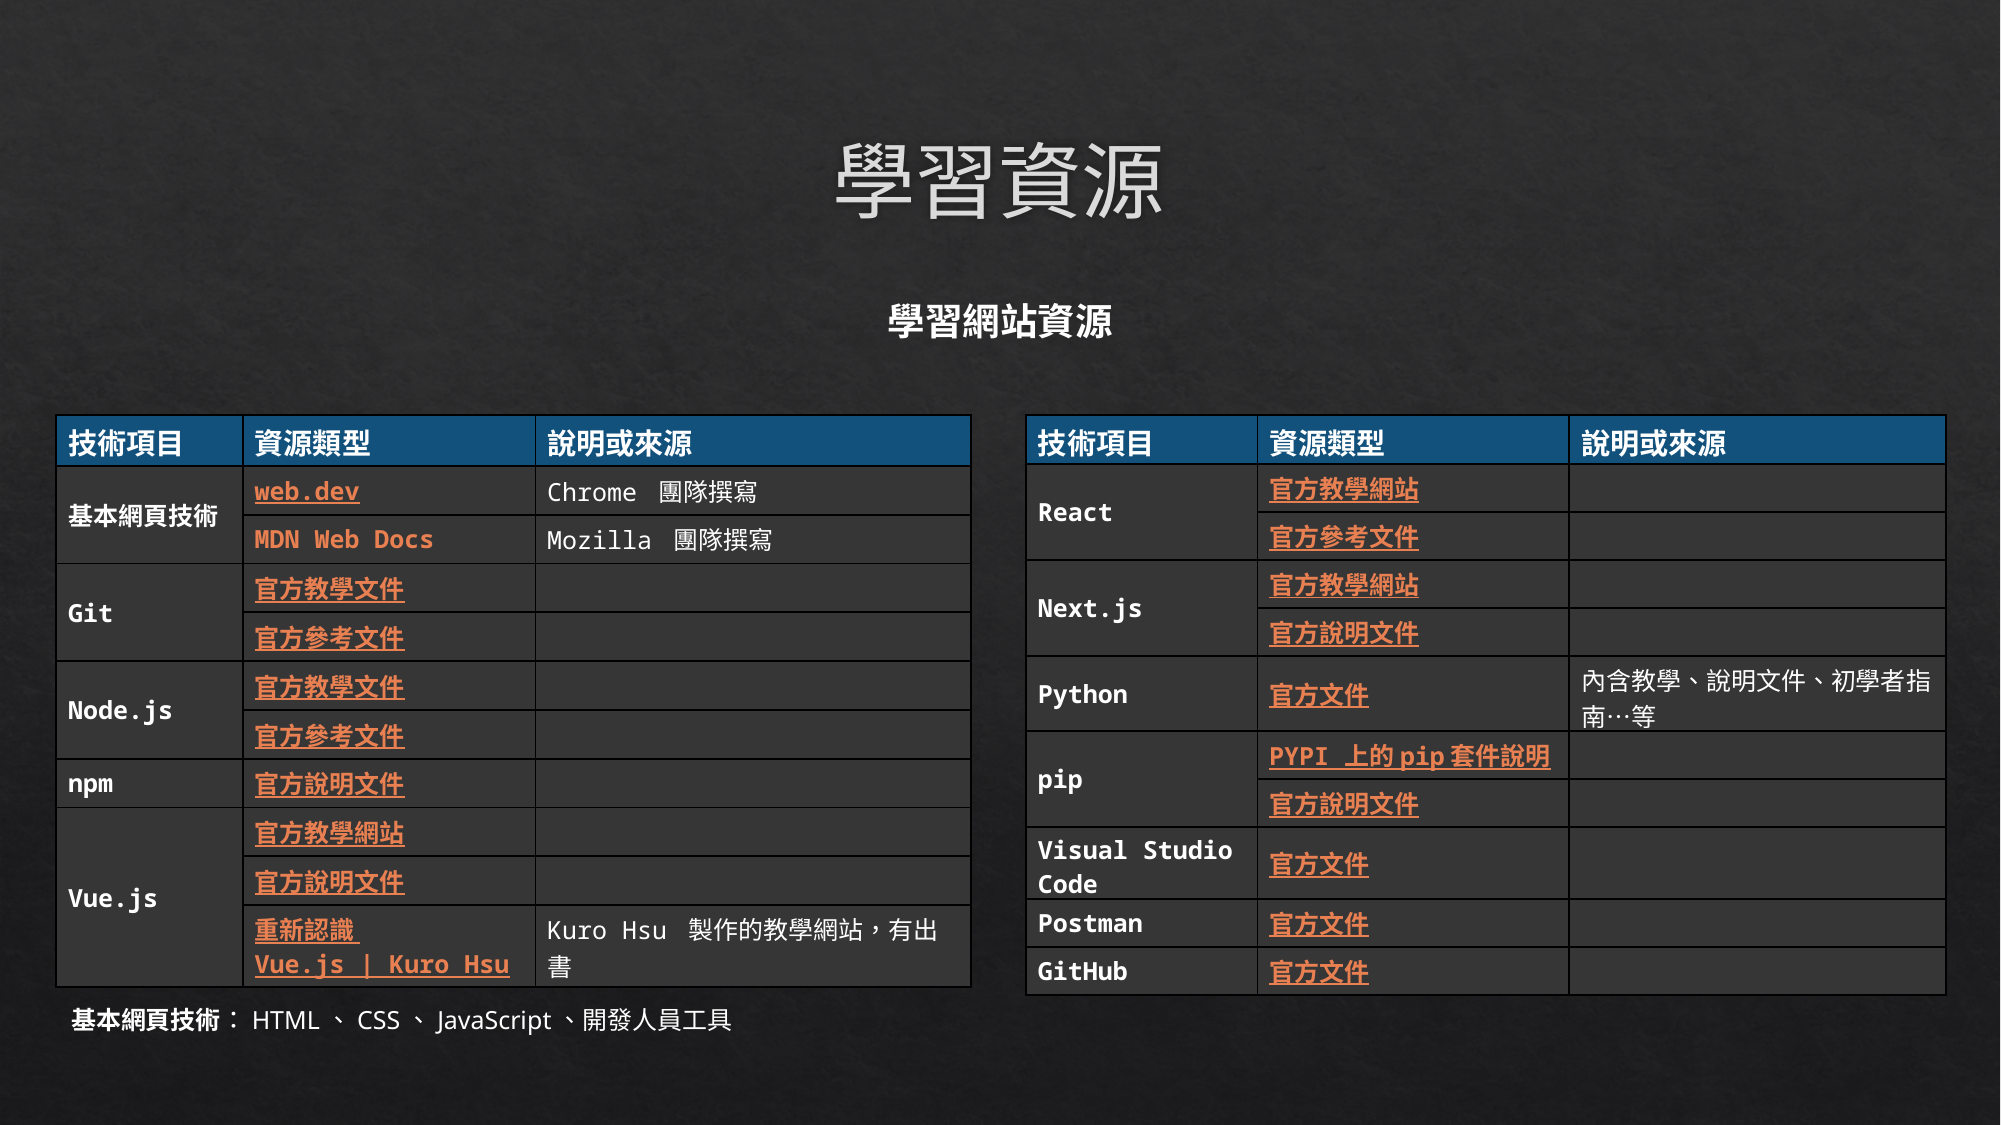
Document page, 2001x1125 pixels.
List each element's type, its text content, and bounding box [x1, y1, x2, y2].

table_cell 官方參考文件 [1258, 513, 1568, 559]
table_header 說明或來源 [1570, 416, 1945, 463]
table_cell 官方參考文件 [244, 613, 535, 660]
table_header 資源類型 [244, 416, 535, 465]
table_cell PYPI 上的 pip 套件說明 [1258, 732, 1568, 778]
table_cell [536, 662, 970, 709]
table_header 資源類型 [1258, 416, 1568, 463]
text_box 基本網頁技術：HTML、CSS、JavaScript、開發人員工具 [56, 997, 754, 1042]
table_header 說明或來源 [536, 416, 970, 465]
table_cell 內含教學、說明文件、初學者指南…等 [1570, 657, 1945, 730]
table_cell GitHub [1027, 948, 1257, 994]
table_cell [536, 857, 970, 904]
table_cell [536, 564, 970, 611]
table_cell 官方教學文件 [244, 564, 535, 611]
table_header 技術項目 [1027, 416, 1257, 463]
table_cell 官方教學網站 [244, 808, 535, 855]
table_cell Git [57, 564, 242, 660]
table_cell [1570, 561, 1945, 607]
table_cell MDN Web Docs [244, 516, 535, 563]
table_cell 官方文件 [1258, 900, 1568, 946]
table_cell [536, 808, 970, 855]
table_cell 重新認識 Vue.js | Kuro Hsu [244, 906, 535, 986]
table_cell 基本網頁技術 [57, 467, 242, 563]
table_cell 官方說明文件 [1258, 780, 1568, 826]
table_cell 官方說明文件 [244, 857, 535, 904]
table_header 技術項目 [57, 416, 242, 465]
table_cell 官方文件 [1258, 657, 1568, 730]
table_cell 官方說明文件 [1258, 609, 1568, 655]
text_box 學習網站資源 [872, 290, 1128, 351]
table_cell npm [57, 760, 242, 807]
table_cell [1570, 732, 1945, 778]
table_cell [1570, 948, 1945, 994]
table_cell pip [1027, 732, 1257, 826]
table_cell Postman [1027, 900, 1257, 946]
table_cell Vue.js [57, 808, 242, 986]
table_cell Python [1027, 657, 1257, 730]
table_cell Node.js [57, 662, 242, 758]
table_cell [1570, 900, 1945, 946]
table_cell 官方說明文件 [244, 760, 535, 807]
table_cell [1570, 609, 1945, 655]
table_cell [536, 711, 970, 758]
table_cell Mozilla 團隊撰寫 [536, 516, 970, 563]
table_cell Kuro Hsu 製作的教學網站，有出書 [536, 906, 970, 986]
table_cell 官方教學網站 [1258, 465, 1568, 511]
table_cell [1570, 465, 1945, 511]
table_cell 官方文件 [1258, 828, 1568, 898]
table_cell React [1027, 465, 1257, 559]
table_cell 官方教學文件 [244, 662, 535, 709]
title 學習資源 [149, 99, 1849, 260]
table_cell [536, 613, 970, 660]
table_cell [536, 760, 970, 807]
table_cell Visual Studio Code [1027, 828, 1257, 898]
table_cell [1570, 780, 1945, 826]
table_cell Next.js [1027, 561, 1257, 655]
table_cell 官方文件 [1258, 948, 1568, 994]
table_cell [1570, 513, 1945, 559]
table_cell 官方參考文件 [244, 711, 535, 758]
table_cell Chrome 團隊撰寫 [536, 467, 970, 514]
table_cell web.dev [244, 467, 535, 514]
table_cell [1570, 828, 1945, 898]
table_cell 官方教學網站 [1258, 561, 1568, 607]
